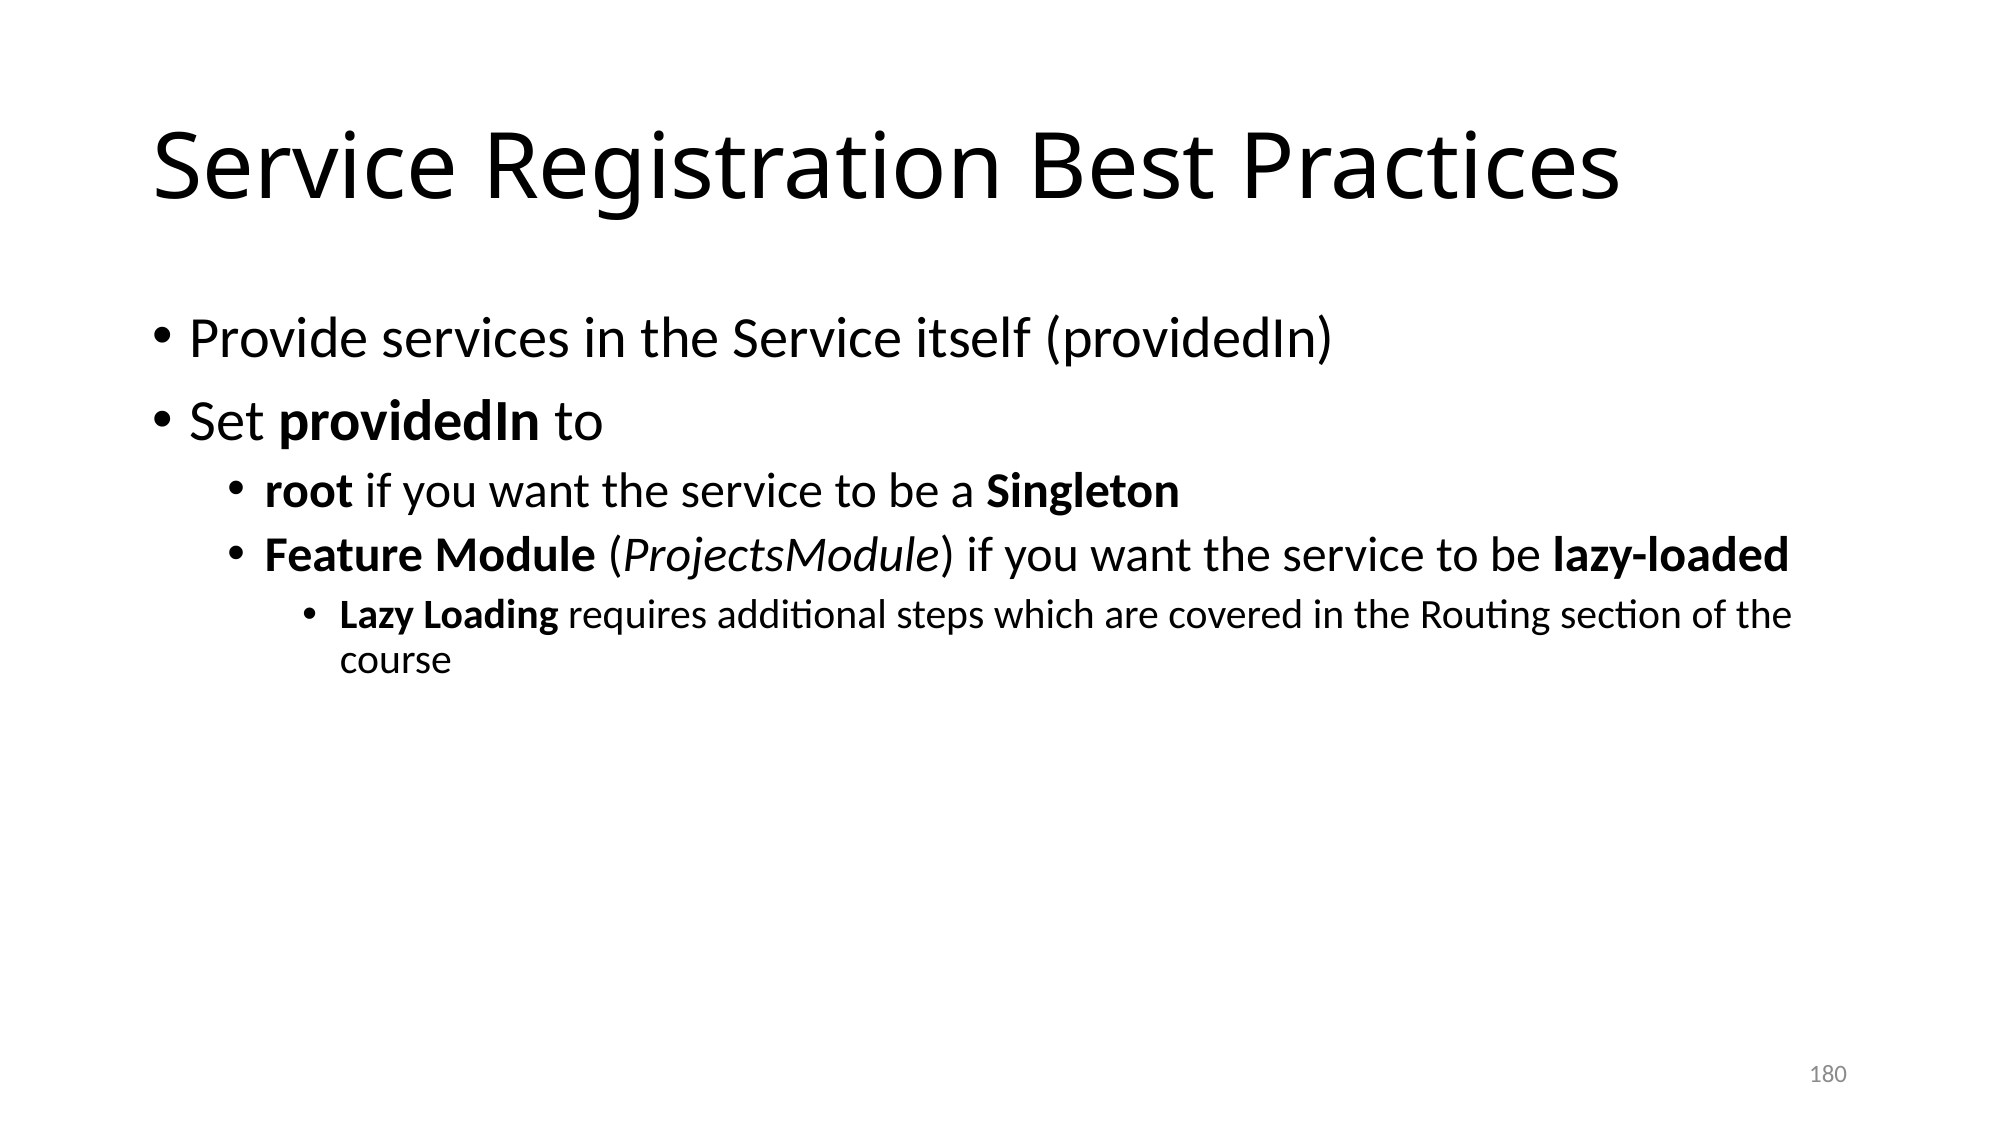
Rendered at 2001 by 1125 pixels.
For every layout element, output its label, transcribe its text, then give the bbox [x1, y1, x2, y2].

title Service Registration Best Practices [137, 59, 1863, 278]
list Provide services in the Service itself (providedIn) Set providedIn to root if you want the service to be a Singleton Feature Module (ProjectsModule) if you want the service to be lazy-loaded Lazy Loading requires additional steps which are covered in the Routing section of the course [137, 299, 1863, 1014]
slide_number 180 [1412, 1042, 1863, 1103]
